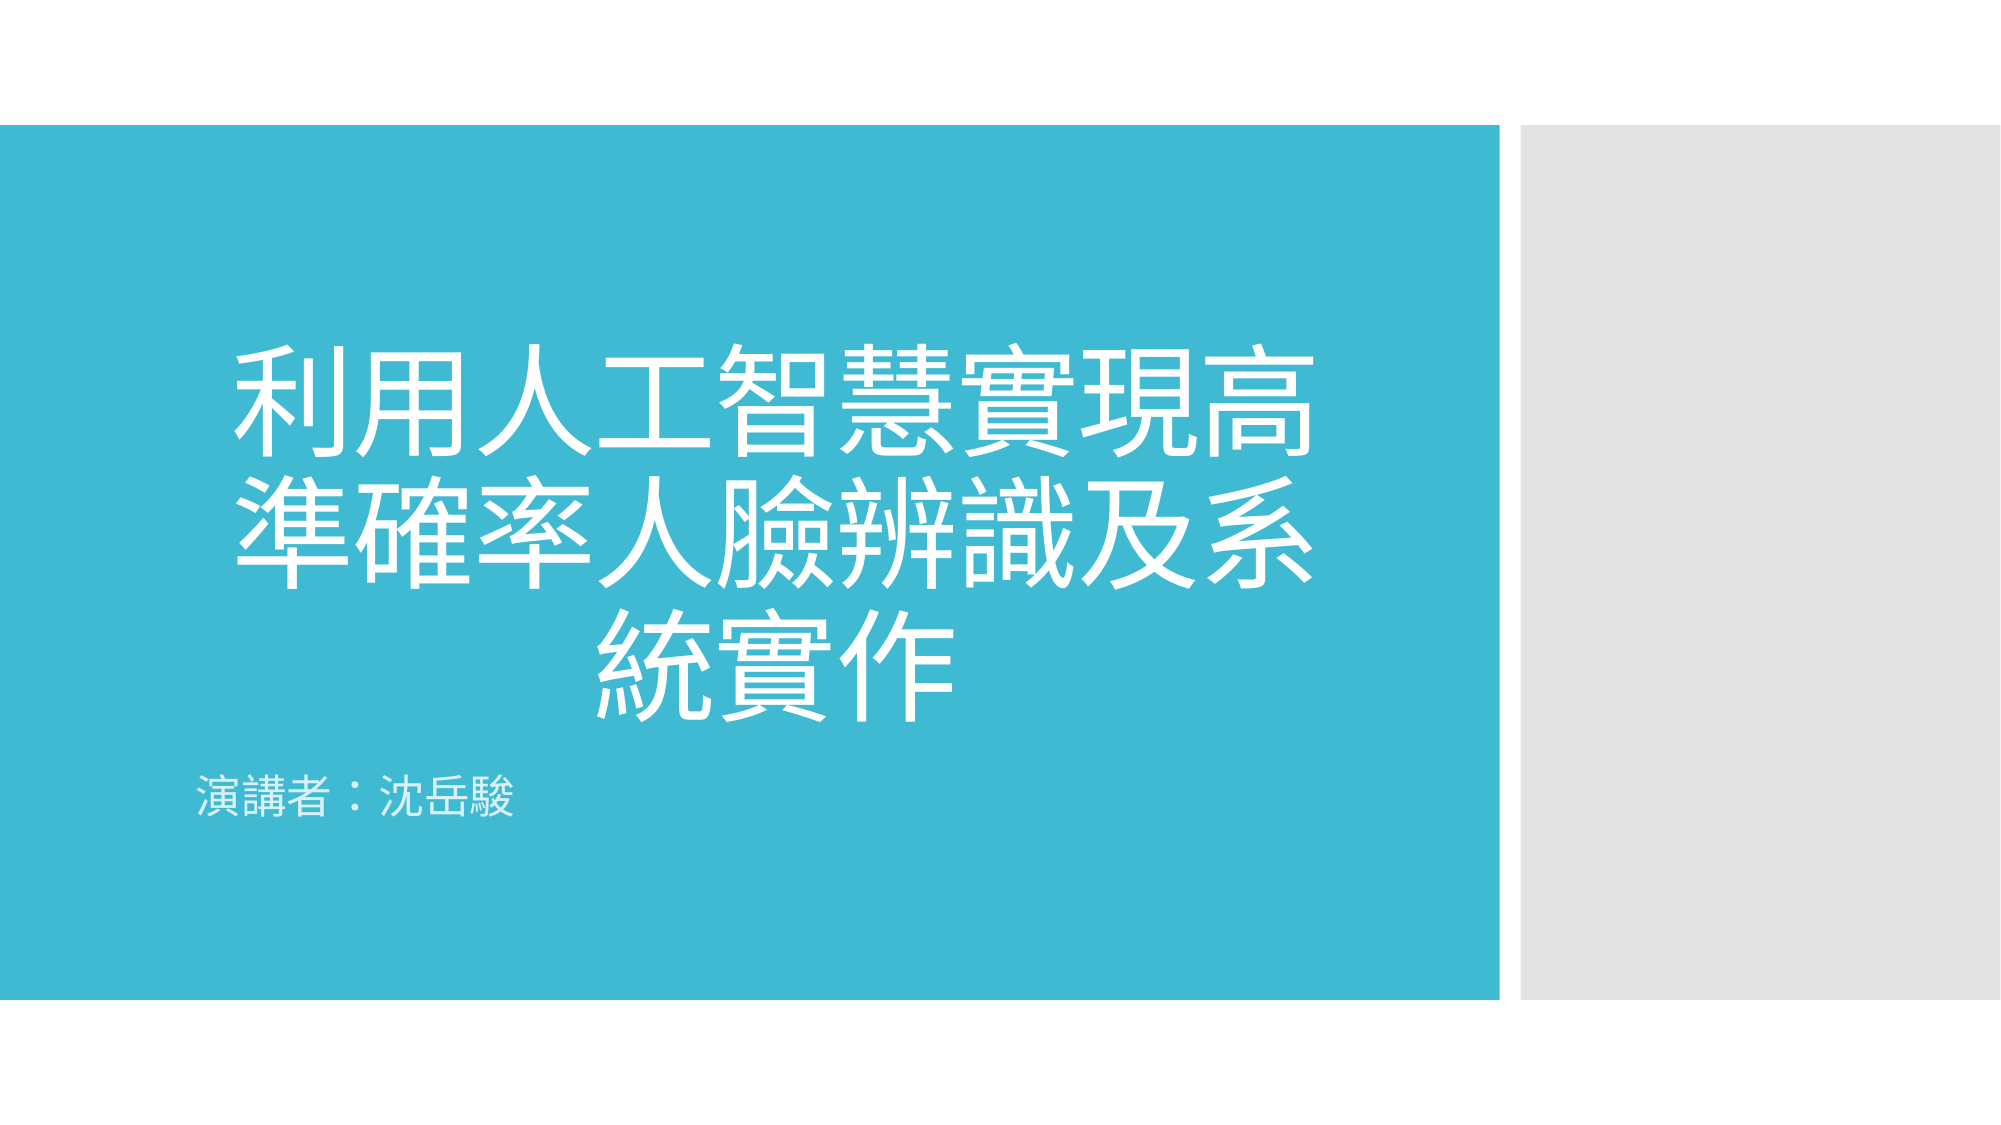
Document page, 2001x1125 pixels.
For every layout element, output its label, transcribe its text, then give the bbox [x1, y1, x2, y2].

title 利用人工智慧實現高準確率人臉辨識及系統實作 [175, 213, 1376, 747]
subtitle 演講者：沈岳駿 [180, 766, 1381, 917]
